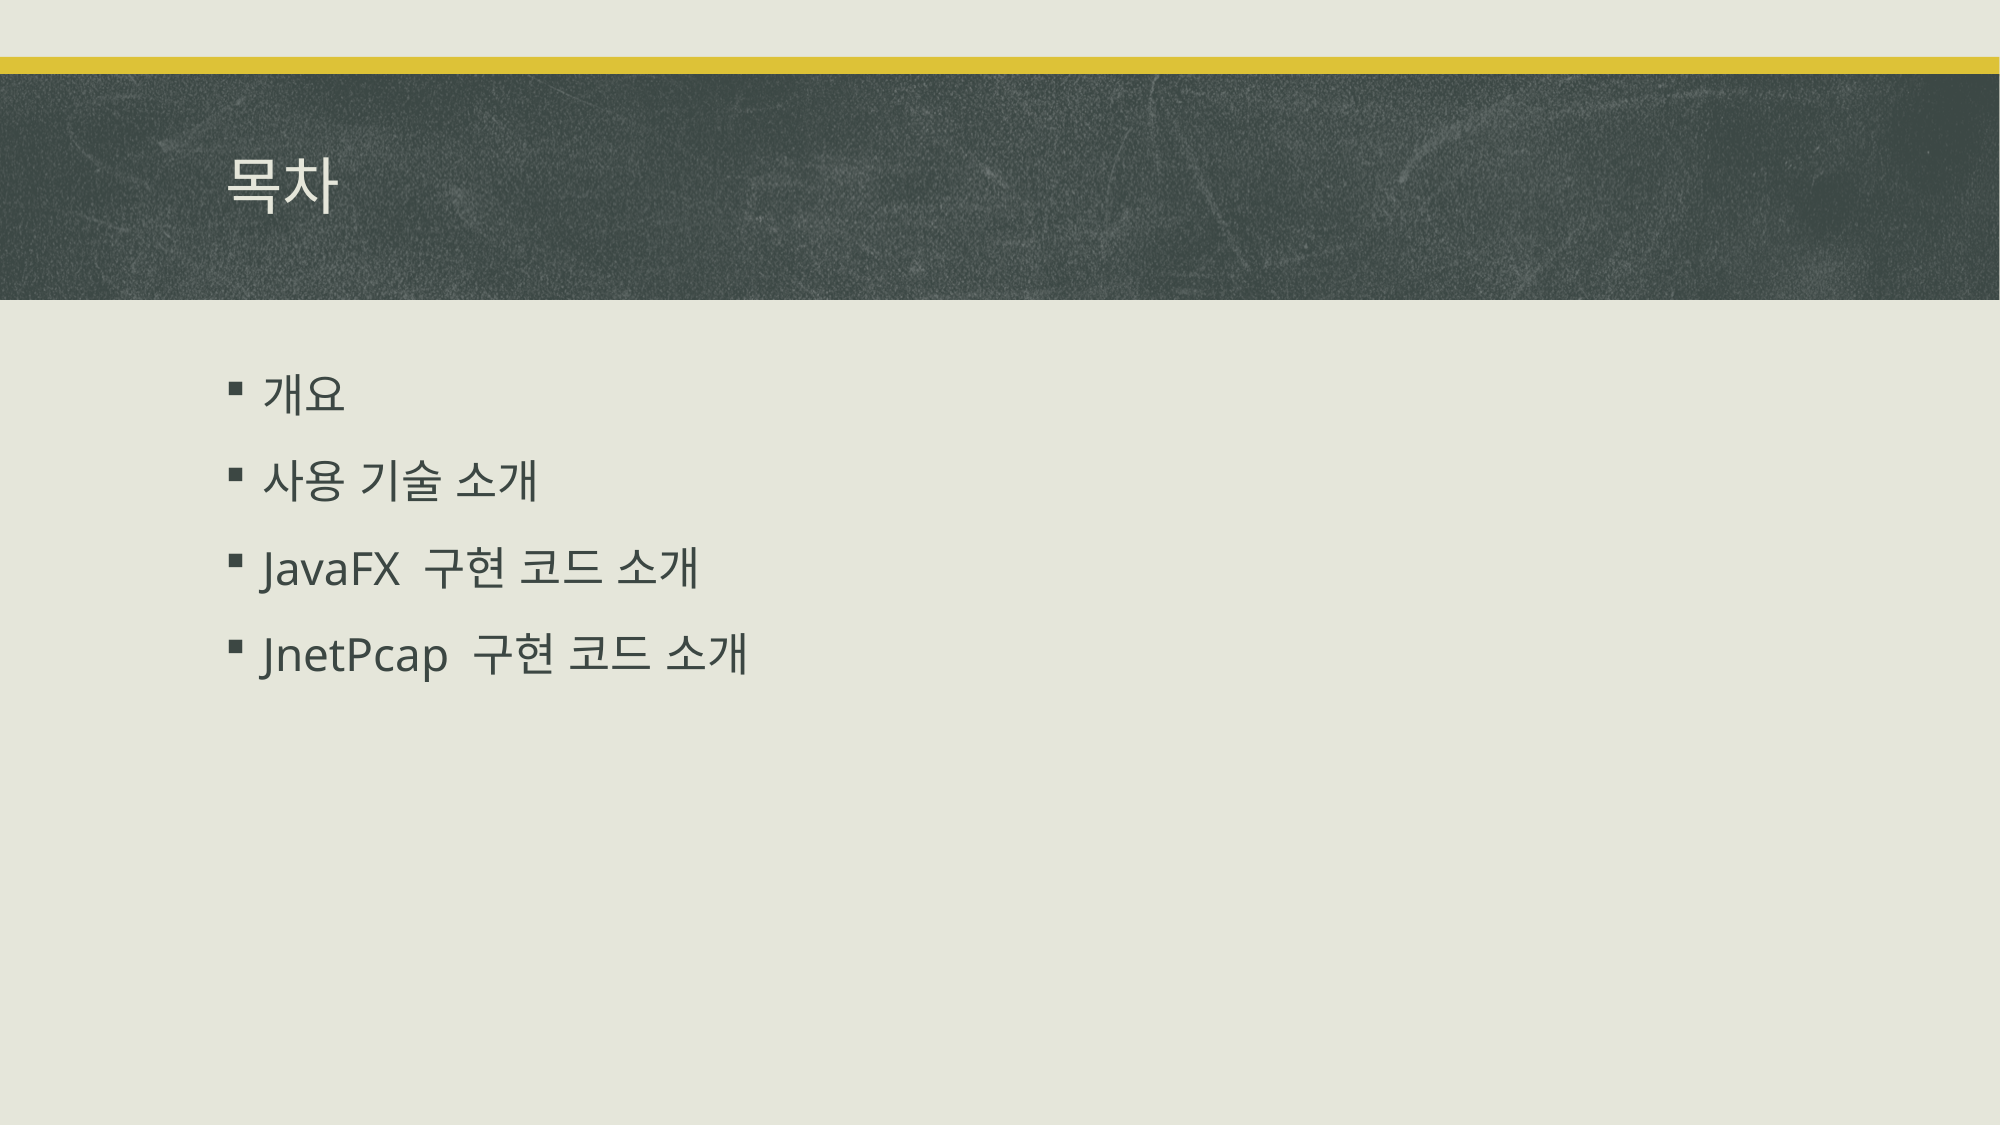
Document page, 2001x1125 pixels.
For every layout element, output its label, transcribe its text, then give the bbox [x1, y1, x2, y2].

picture [0, 74, 2000, 300]
title 목차 [210, 76, 1790, 300]
list 개요 사용 기술 소개 JavaFX 구현 코드 소개 JnetPcap 구현 코드 소개 [210, 359, 1790, 1014]
